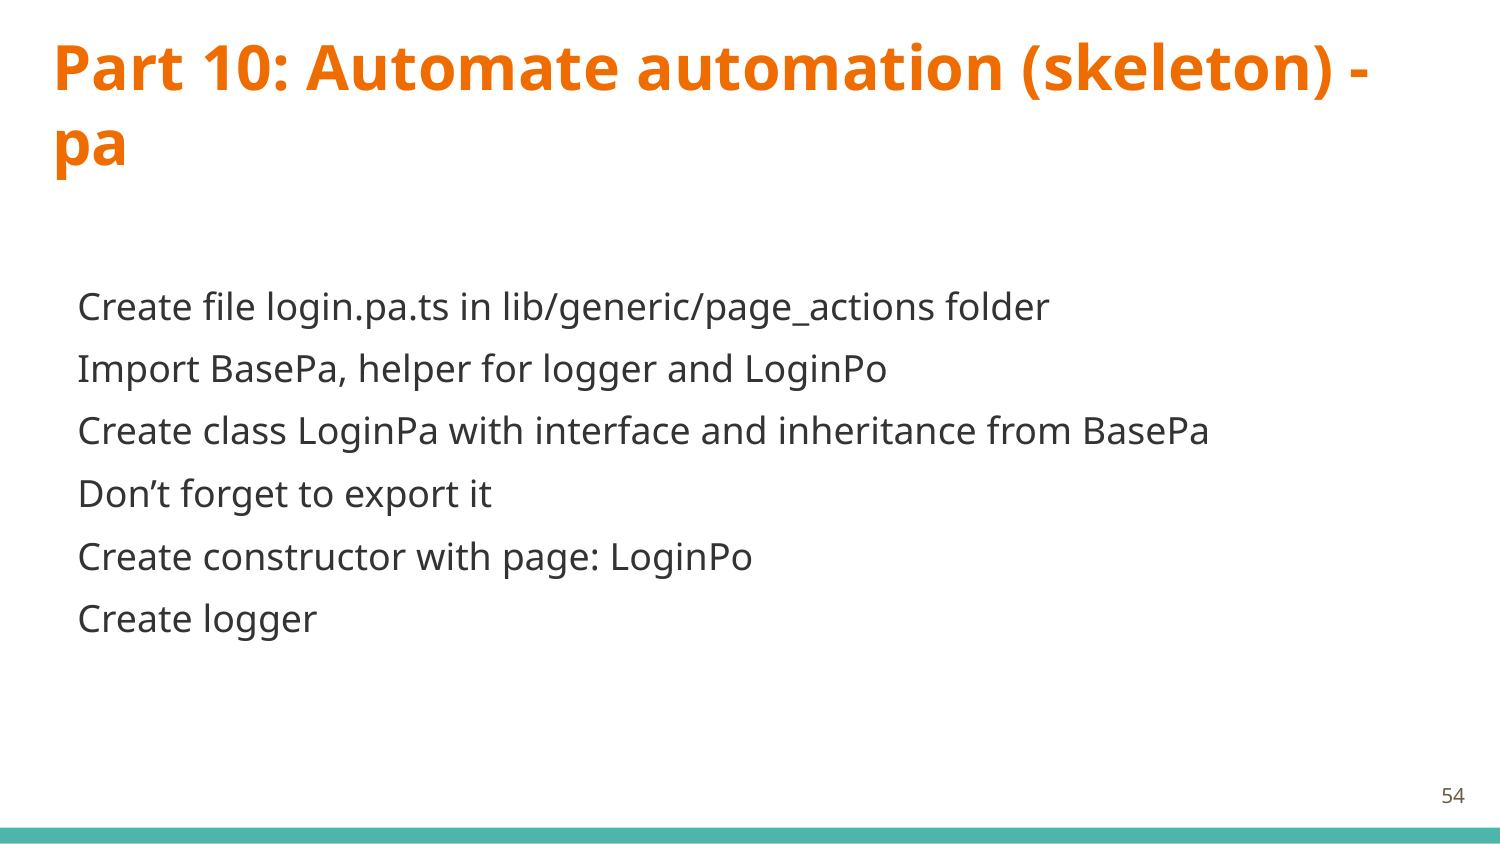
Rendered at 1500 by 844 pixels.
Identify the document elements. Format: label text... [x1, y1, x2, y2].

slide_number ‹#› [1389, 764, 1480, 830]
list Don’t forget to export it [62, 455, 1436, 517]
list Import BasePa, helper for logger and LoginPo [62, 330, 1436, 392]
list Create constructor with page: LoginPo [62, 517, 1436, 579]
list Create file login.pa.ts in lib/generic/page_actions folder [62, 267, 1436, 330]
list Create class LoginPa with interface and inheritance from BasePa [62, 392, 1436, 455]
title Part 10: Automate automation (skeleton) - pa [37, 12, 1436, 99]
list Create logger [62, 579, 1436, 659]
